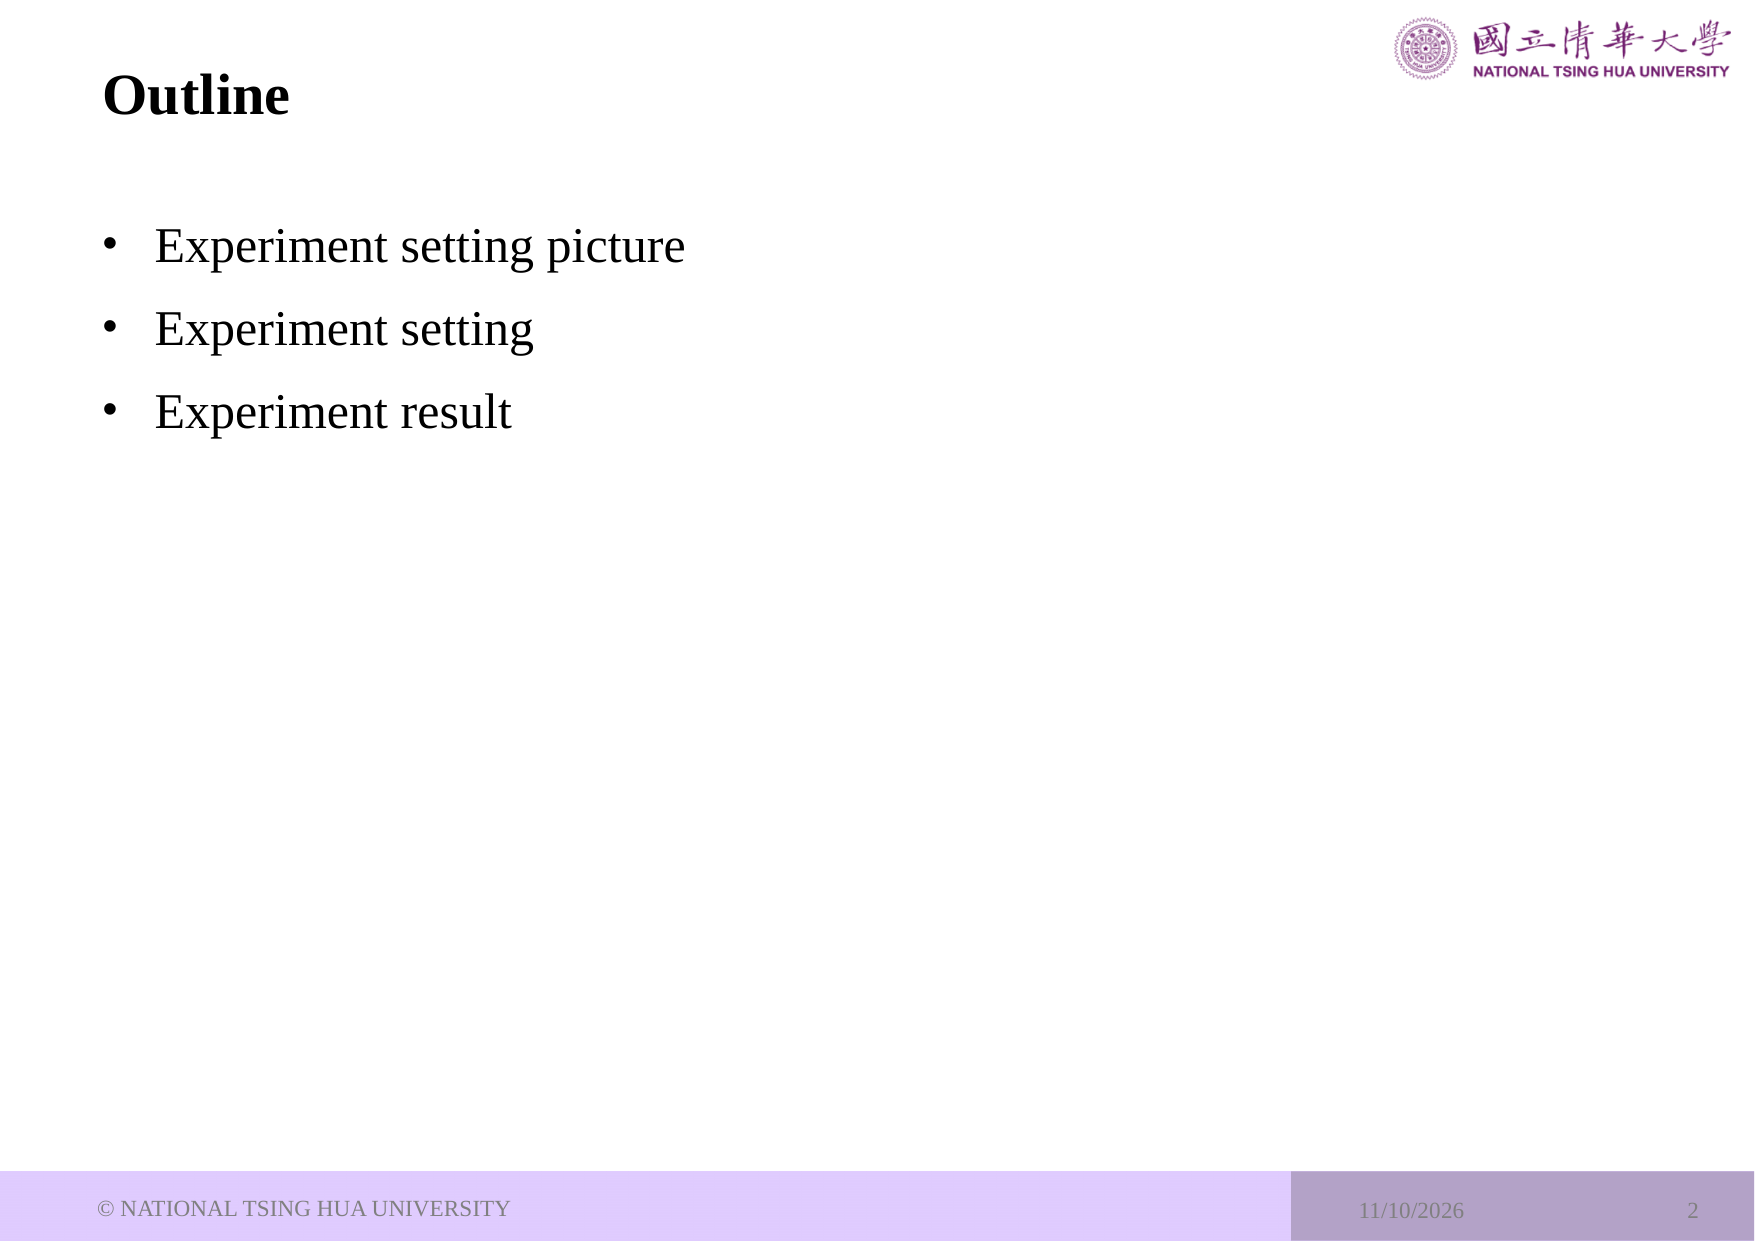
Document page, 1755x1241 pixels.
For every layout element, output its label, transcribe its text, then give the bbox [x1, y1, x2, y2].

title Outline [87, 35, 1257, 140]
list Experiment setting picture Experiment setting Experiment result [87, 205, 1755, 1150]
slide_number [1343, 1180, 1551, 1239]
picture [0, 1171, 1291, 1241]
picture [1388, 2, 1755, 95]
slide_number 2 [1577, 1180, 1714, 1239]
footer © NATIONAL TSING HUA UNIVERSITY [82, 1177, 562, 1236]
